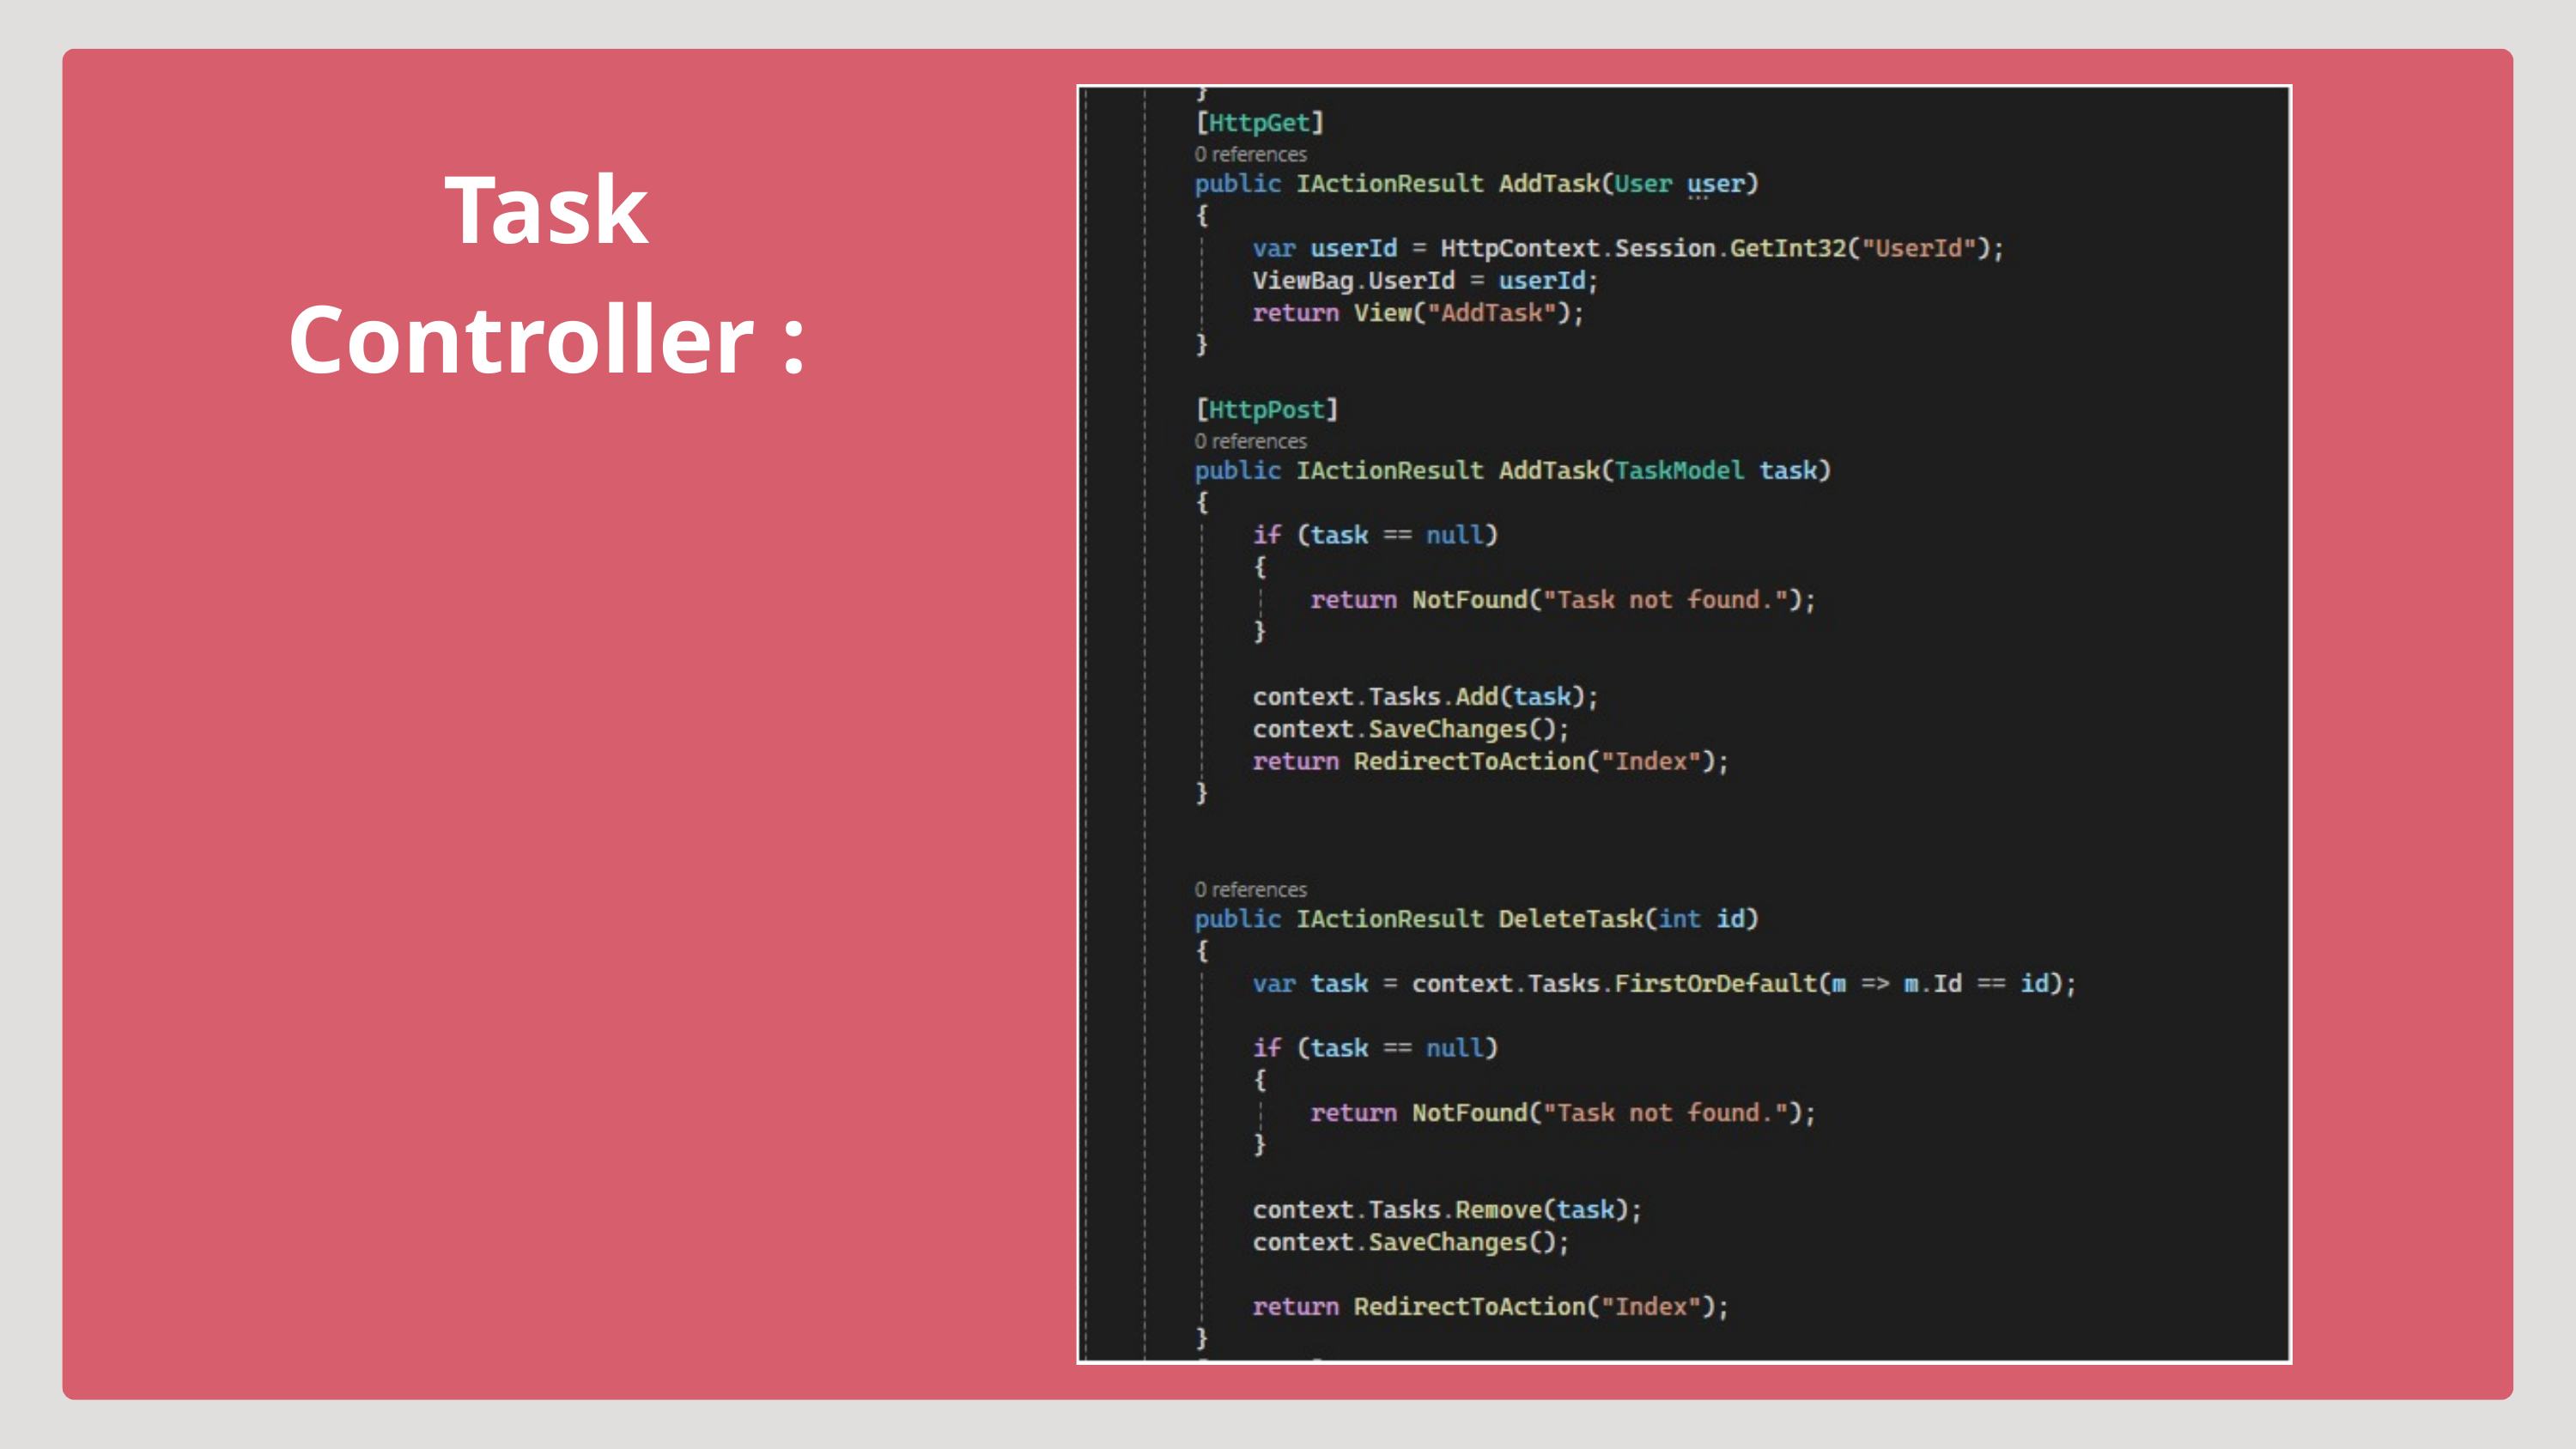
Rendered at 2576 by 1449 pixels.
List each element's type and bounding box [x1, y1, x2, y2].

text_box [62, 48, 2514, 1400]
